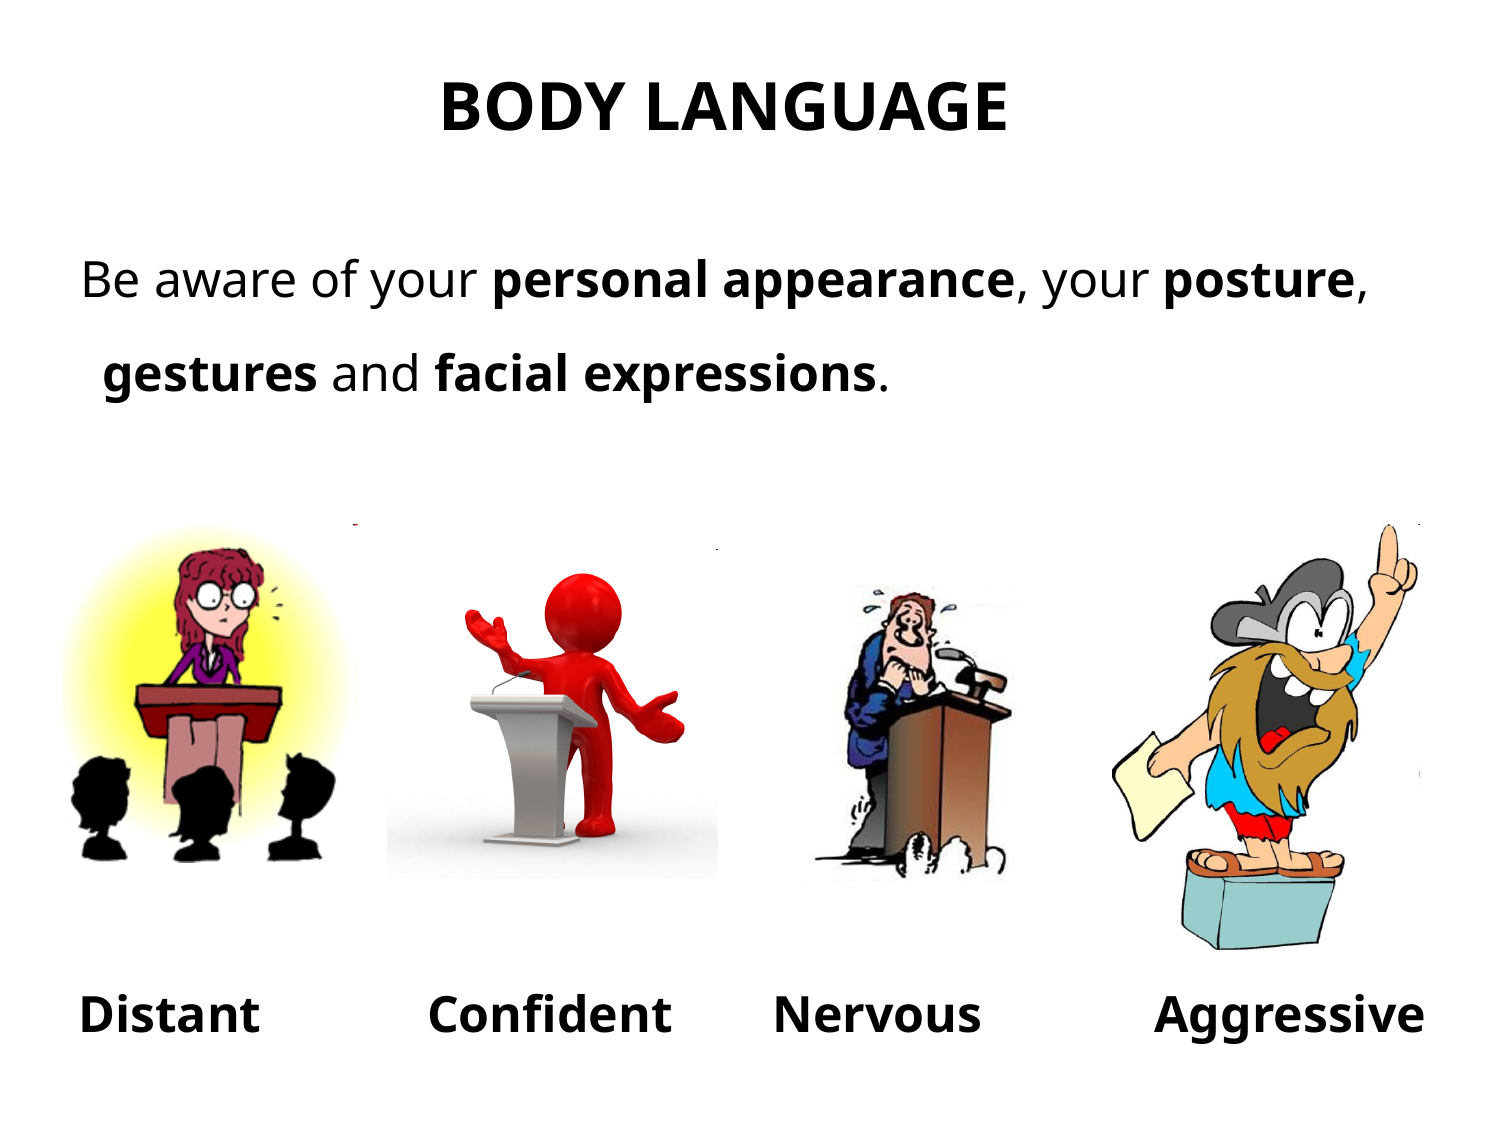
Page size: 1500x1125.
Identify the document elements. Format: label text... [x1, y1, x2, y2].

picture [387, 549, 718, 879]
picture [799, 574, 1022, 882]
picture [62, 524, 359, 863]
text_box Nervous [757, 974, 1088, 1050]
text_box Aggressive [1139, 974, 1469, 1050]
text_box BODY LANGUAGE [330, 56, 1119, 151]
picture [1112, 524, 1420, 951]
text_box Confident [412, 974, 743, 1050]
list Be aware of your personal appearance, your posture, gestures and facial expressions. [30, 183, 1469, 513]
text_box Distant [63, 974, 307, 1050]
